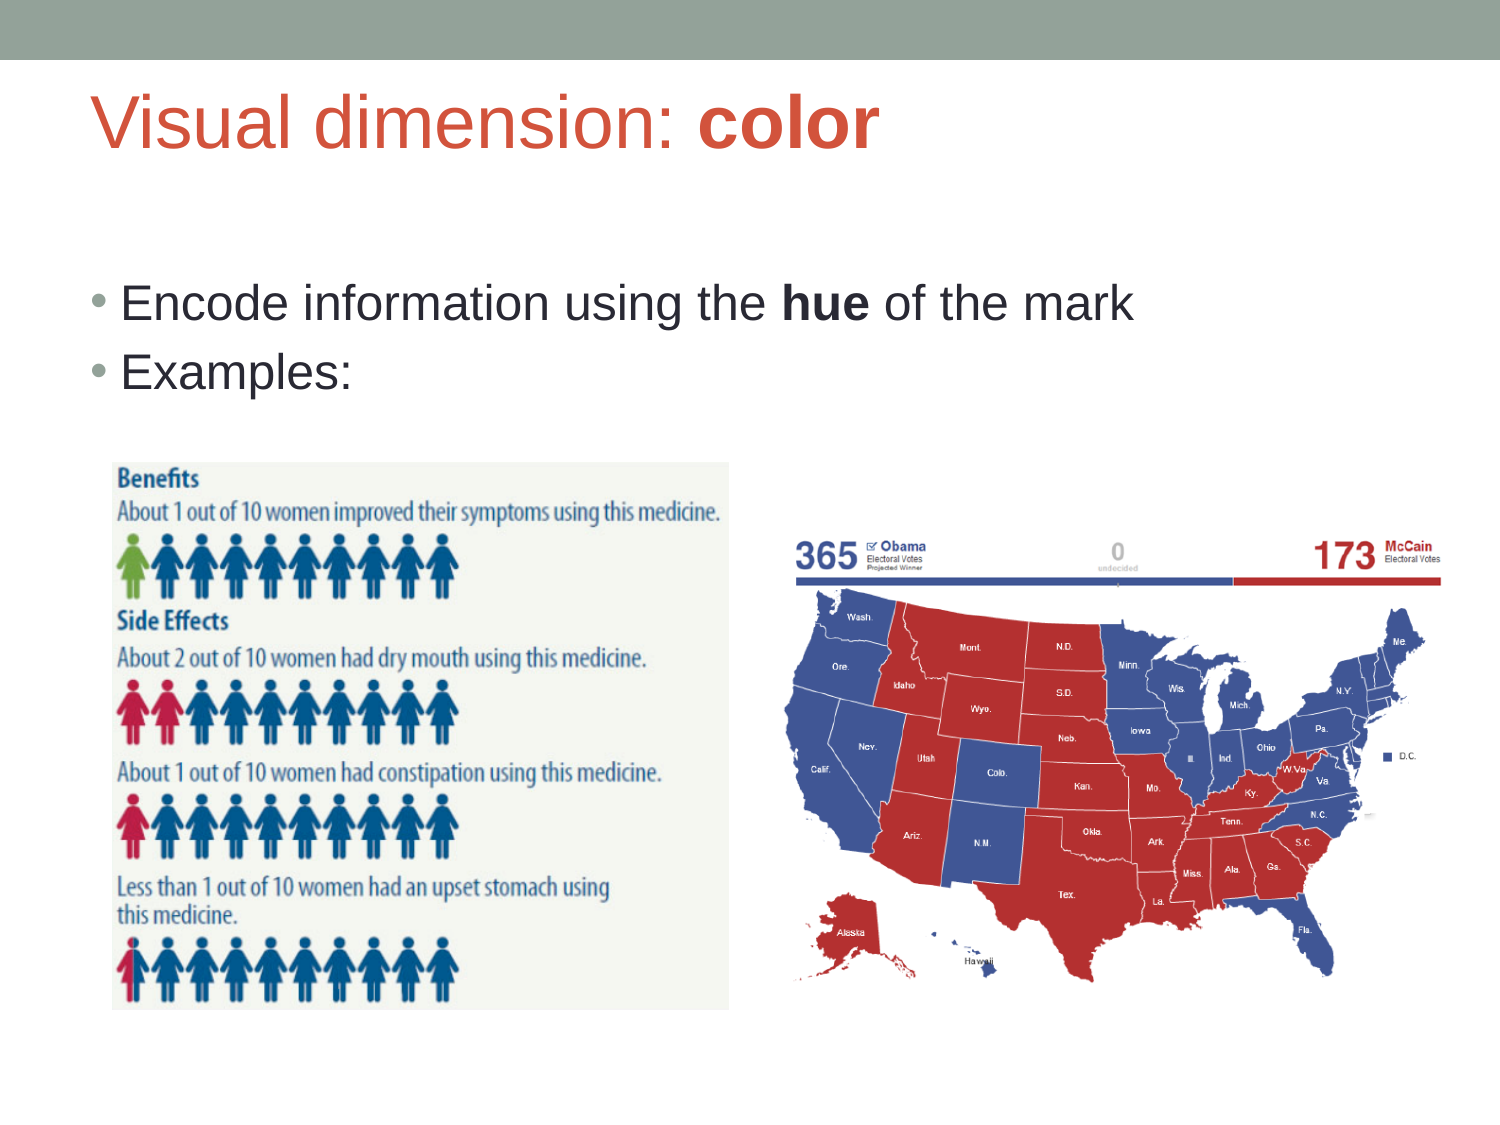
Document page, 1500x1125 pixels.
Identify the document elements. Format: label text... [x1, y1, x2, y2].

picture [780, 524, 1444, 1000]
list Encode information using the hue of the mark Examples: [75, 262, 1425, 1063]
picture [112, 462, 730, 1010]
title Visual dimension: color [75, 37, 1425, 200]
